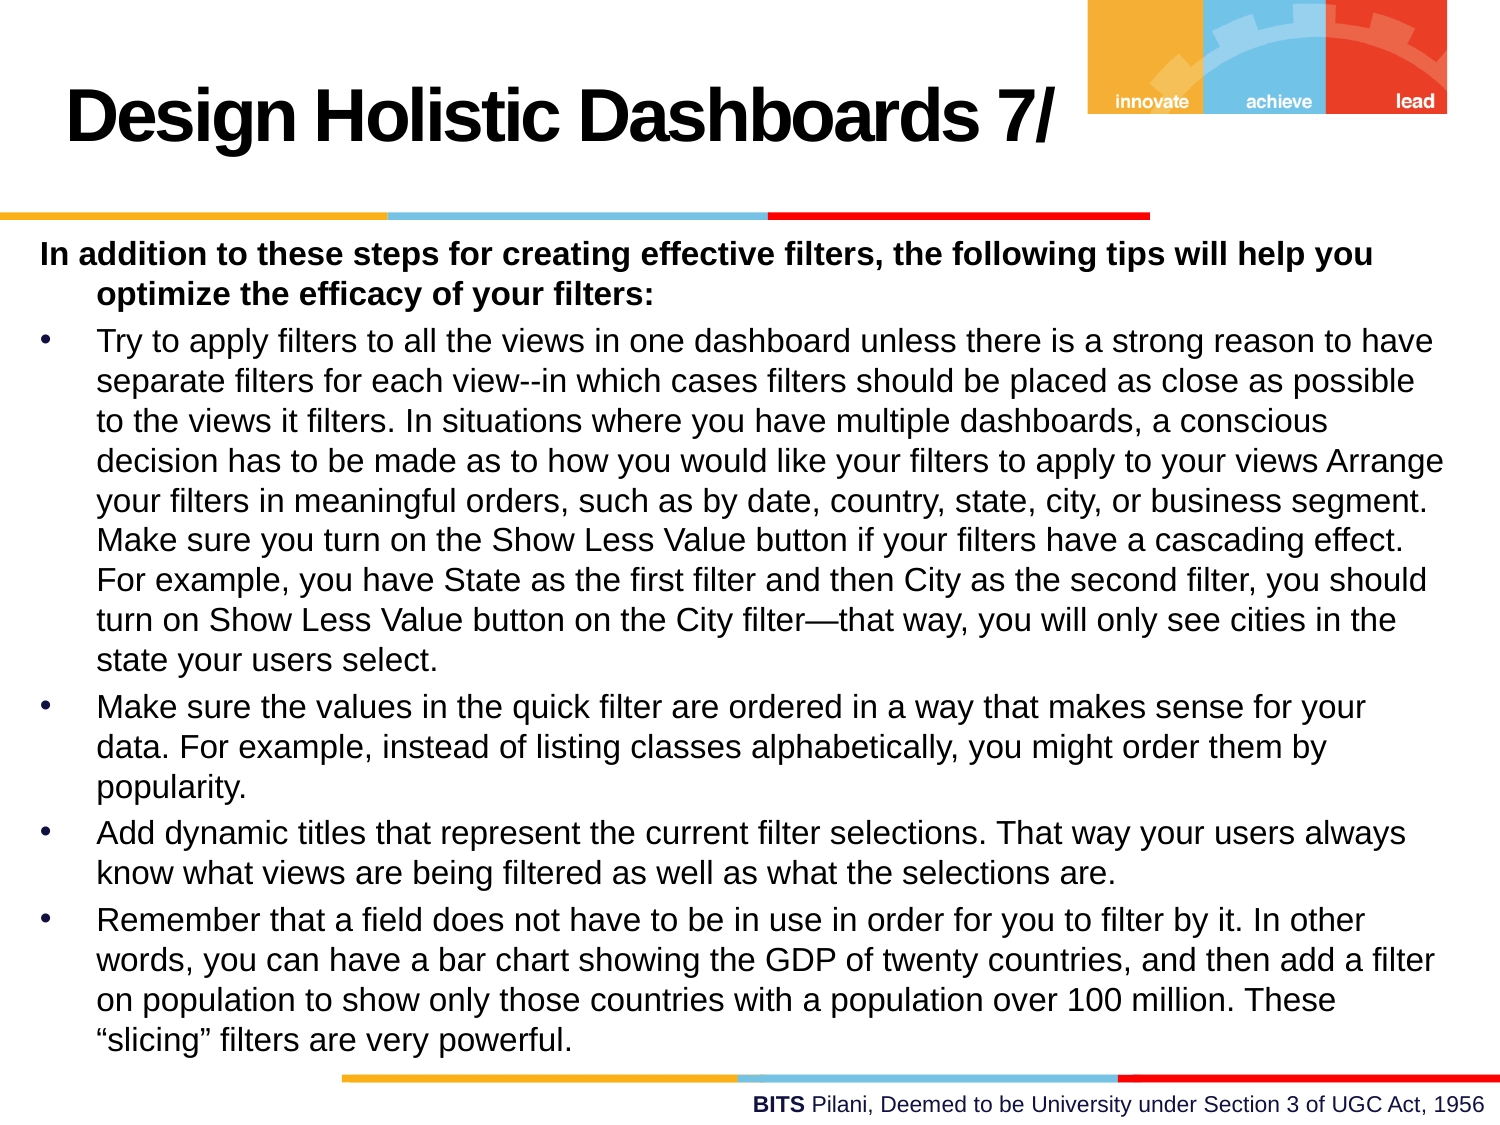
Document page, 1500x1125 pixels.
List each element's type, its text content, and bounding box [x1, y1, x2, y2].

list Design Holistic Dashboards 7/ [50, 24, 1088, 213]
list In addition to these steps for creating effective filters, the following tips will help you optimize the efficacy of your filters: Try to apply filters to all the views in one dashboard unless there is a strong reason to have separate filters for each view--in which cases filters should be placed as close as possible to the views it filters. In situations where you have multiple dashboards, a conscious decision has to be made as to how you would like your filters to apply to your views Arrange your filters in meaningful orders, such as by date, country, state, city, or business segment. Make sure you turn on the Show Less Value button if your filters have a cascading effect. For example, you have State as the first filter and then City as the second filter, you should turn on Show Less Value button on the City filter—that way, you will only see cities in the state your users select. Make sure the values in the quick filter are ordered in a way that makes sense for your data. For example, instead of listing classes alphabetically, you might order them by popularity. Add dynamic titles that represent the current filter selections. That way your users always know what views are being filtered as well as what the selections are. Remember that a field does not have to be in use in order for you to filter by it. In other words, you can have a bar chart showing the GDP of twenty countries, and then add a filter on population to show only those countries with a population over 100 million. These “slicing” filters are very powerful. [24, 224, 1463, 1070]
picture [1087, 0, 1448, 114]
